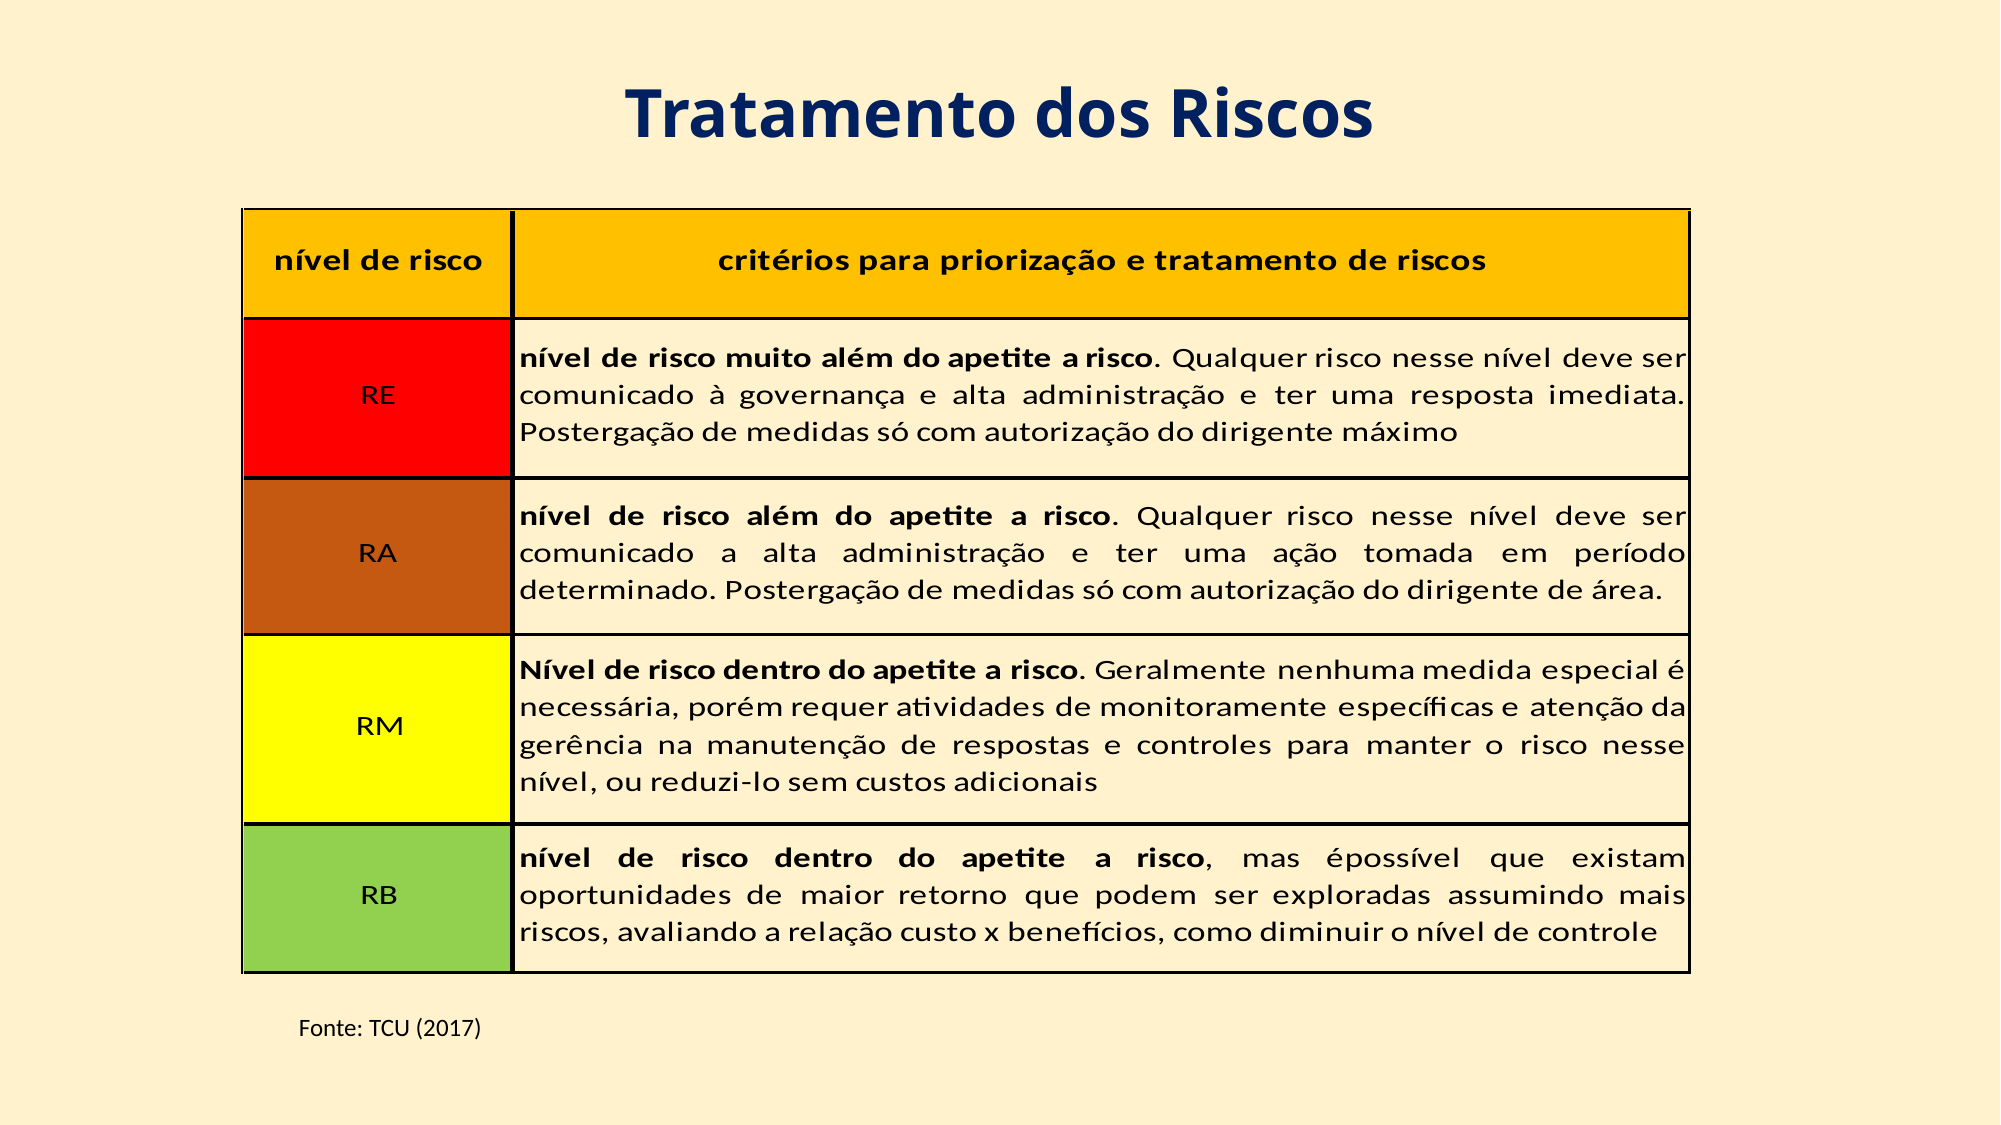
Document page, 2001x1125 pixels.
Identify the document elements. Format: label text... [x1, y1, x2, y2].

text_box Fonte: TCU (2017) [283, 1003, 643, 1049]
title Tratamento dos Riscos [137, 59, 1863, 173]
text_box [241, 208, 1694, 975]
